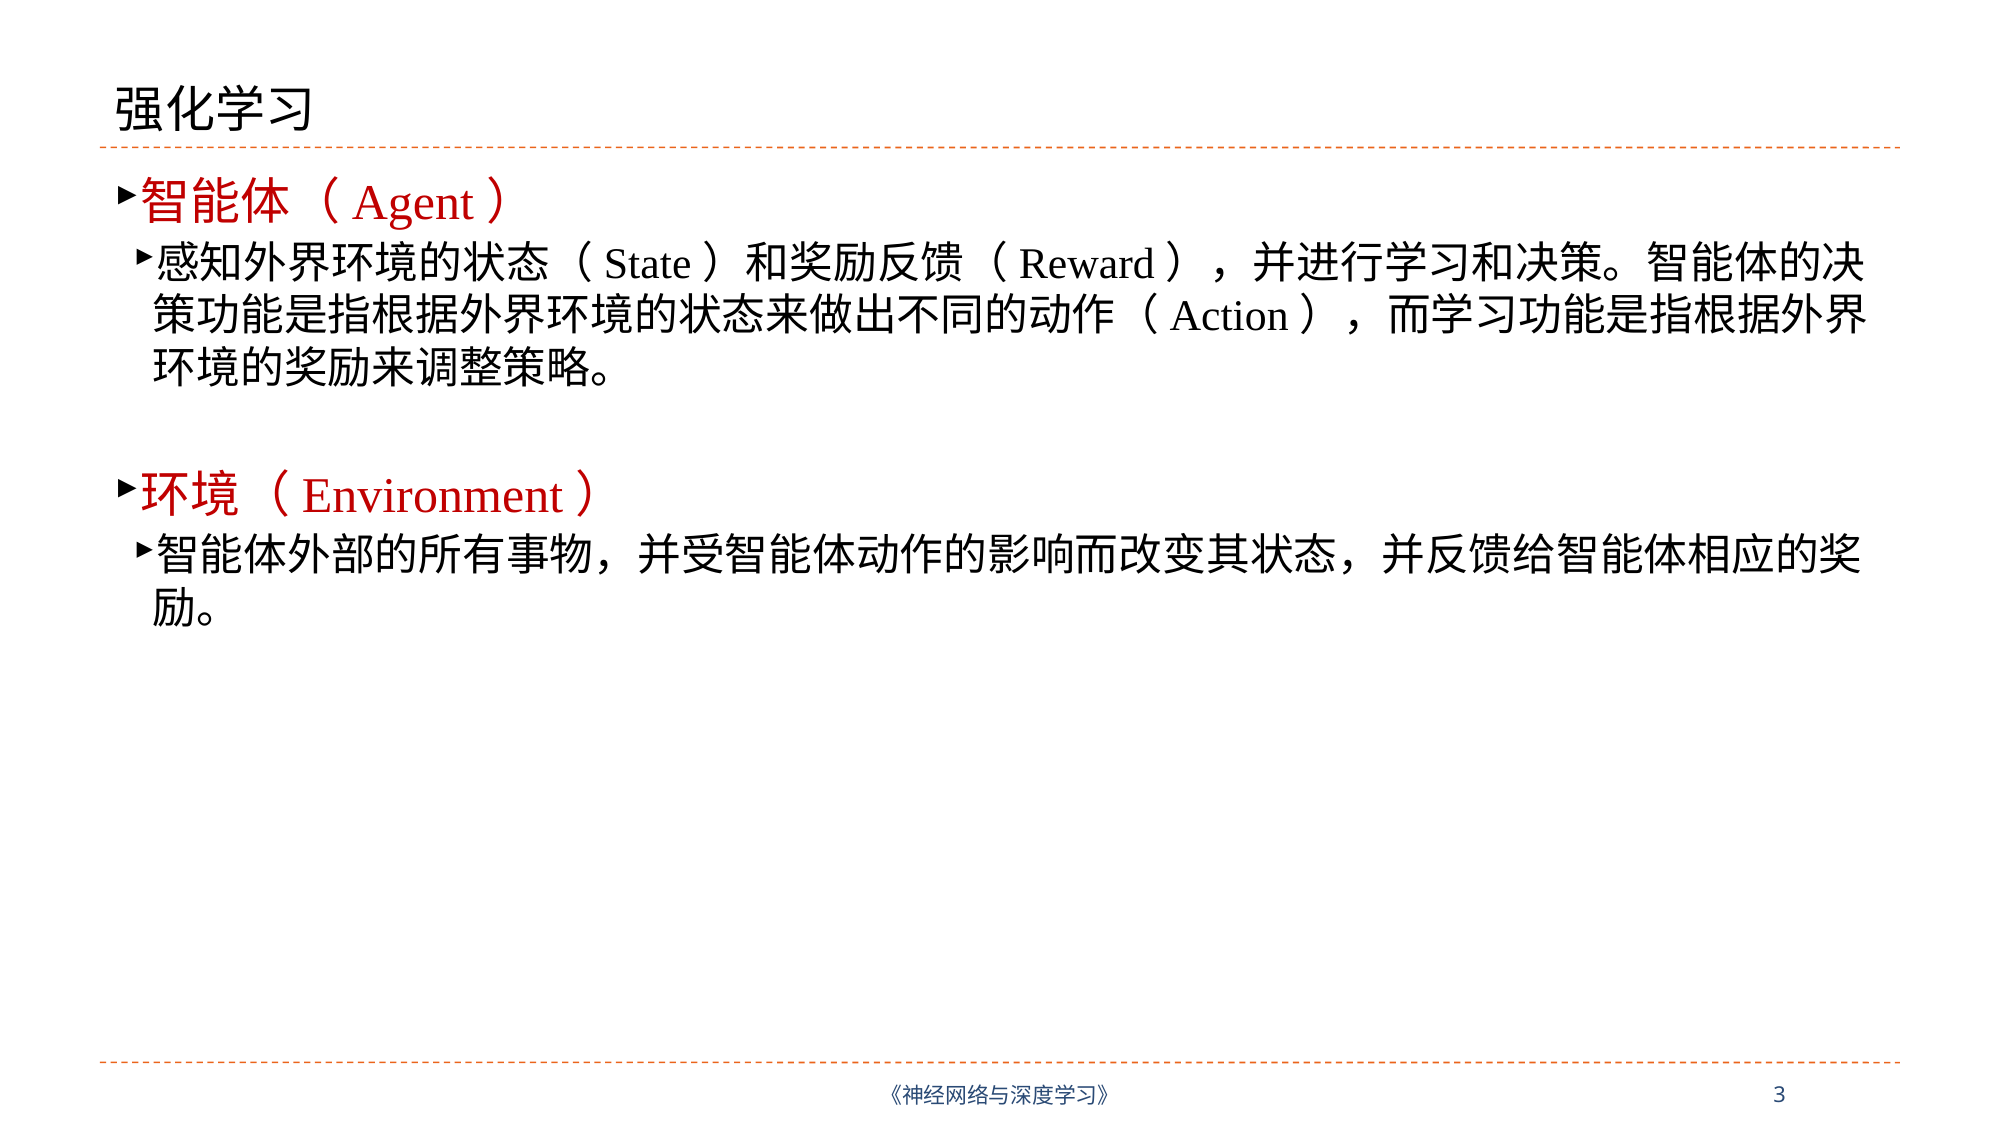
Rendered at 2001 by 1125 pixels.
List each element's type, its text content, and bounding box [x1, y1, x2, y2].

list 智能体（Agent） 感知外界环境的状态（State）和奖励反馈（Reward），并进行学习和决策。智能体的决策功能是指根据外界环境的状态来做出不同的动作（Action），而学习功能是指根据外界环境的奖励来调整策略。 环境（Environment） 智能体外部的所有事物，并受智能体动作的影响而改变其状态，并反馈给智能体相应的奖励。 [99, 162, 1900, 1050]
title 强化学习 [99, 24, 1900, 146]
